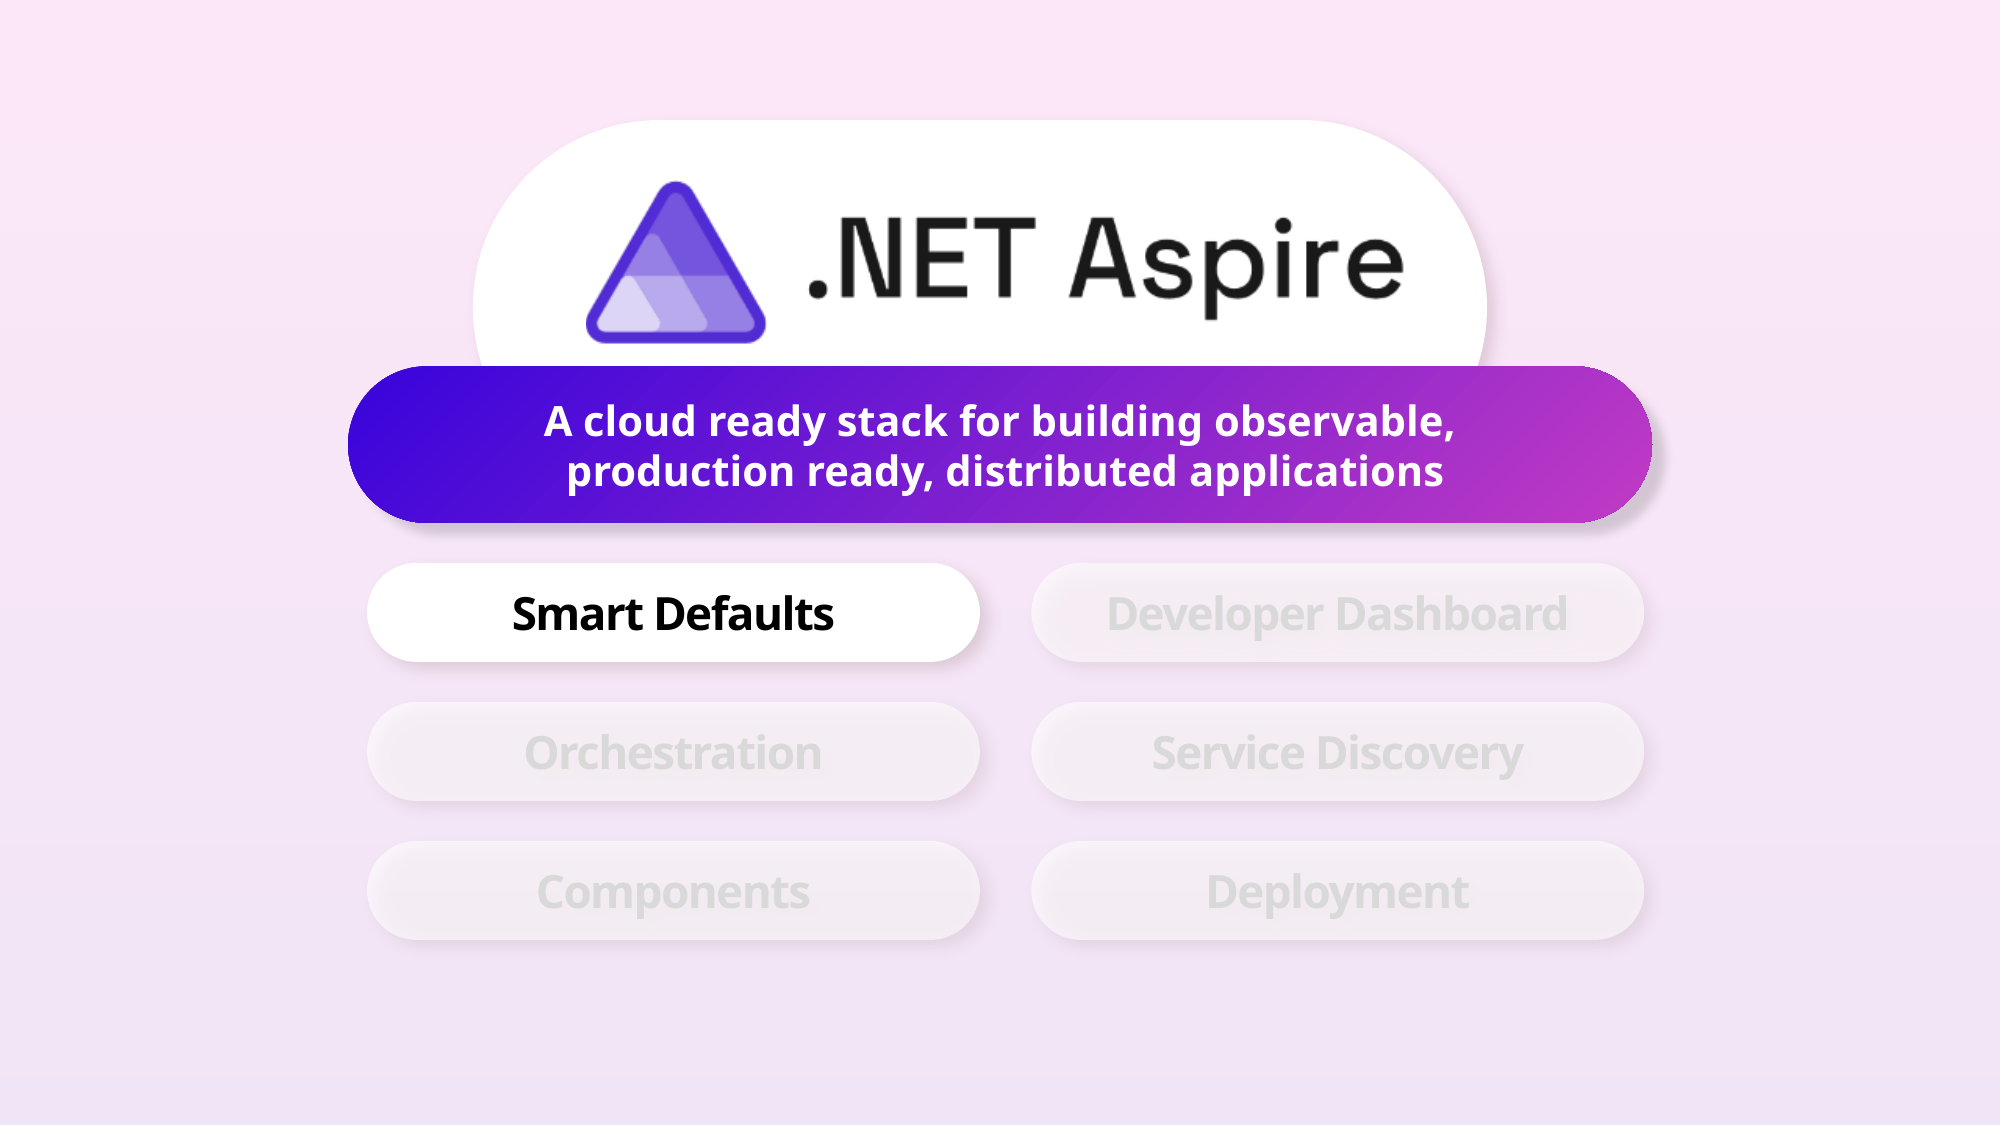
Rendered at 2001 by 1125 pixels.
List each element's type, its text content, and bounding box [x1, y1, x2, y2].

text_box Developer Dashboard [1031, 562, 1645, 662]
text_box [1477, 246, 1488, 366]
text_box Orchestration [367, 701, 980, 801]
picture [585, 156, 1477, 397]
text_box Service Discovery [1031, 701, 1645, 801]
text_box Deployment [1031, 840, 1645, 940]
text_box Smart Defaults [367, 562, 980, 662]
text_box [472, 120, 1411, 366]
text_box A cloud ready stack for building observable, production ready, distributed applications [348, 366, 1653, 523]
text_box Components [367, 840, 980, 940]
